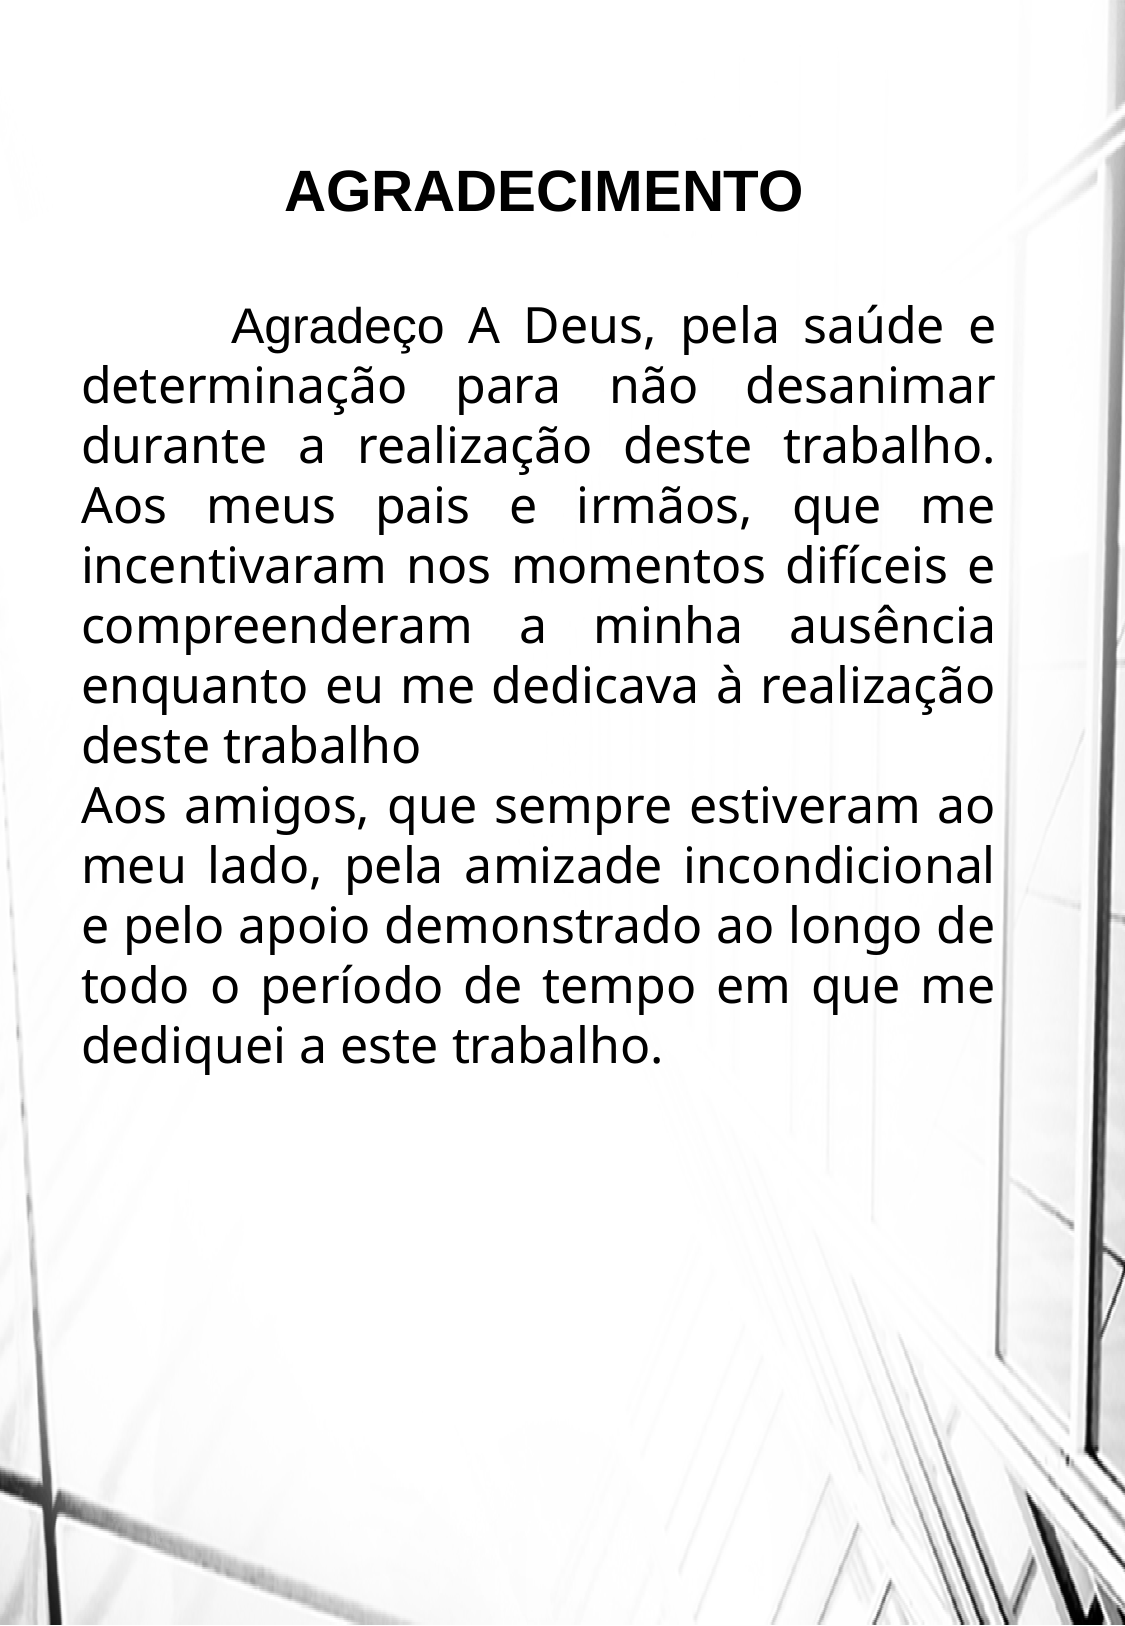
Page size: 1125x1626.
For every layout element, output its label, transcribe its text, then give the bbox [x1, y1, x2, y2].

text_box AGRADECIMENTO Agradeço A Deus, pela saúde е determinação para não desanimar durante a realização deste trabalho. Aos meus pais e irmãos, que me incentivaram nos momentos difíceis e compreenderam a minha ausência enquanto eu me dedicava à realização deste trabalho Aos amigos, que sempre estiveram ao meu lado, pela amizade incondicional e pelo apoio demonstrado ao longo de todo o período de tempo em que me dediquei a este trabalho. [66, 145, 1012, 1625]
picture [0, 0, 1125, 1625]
